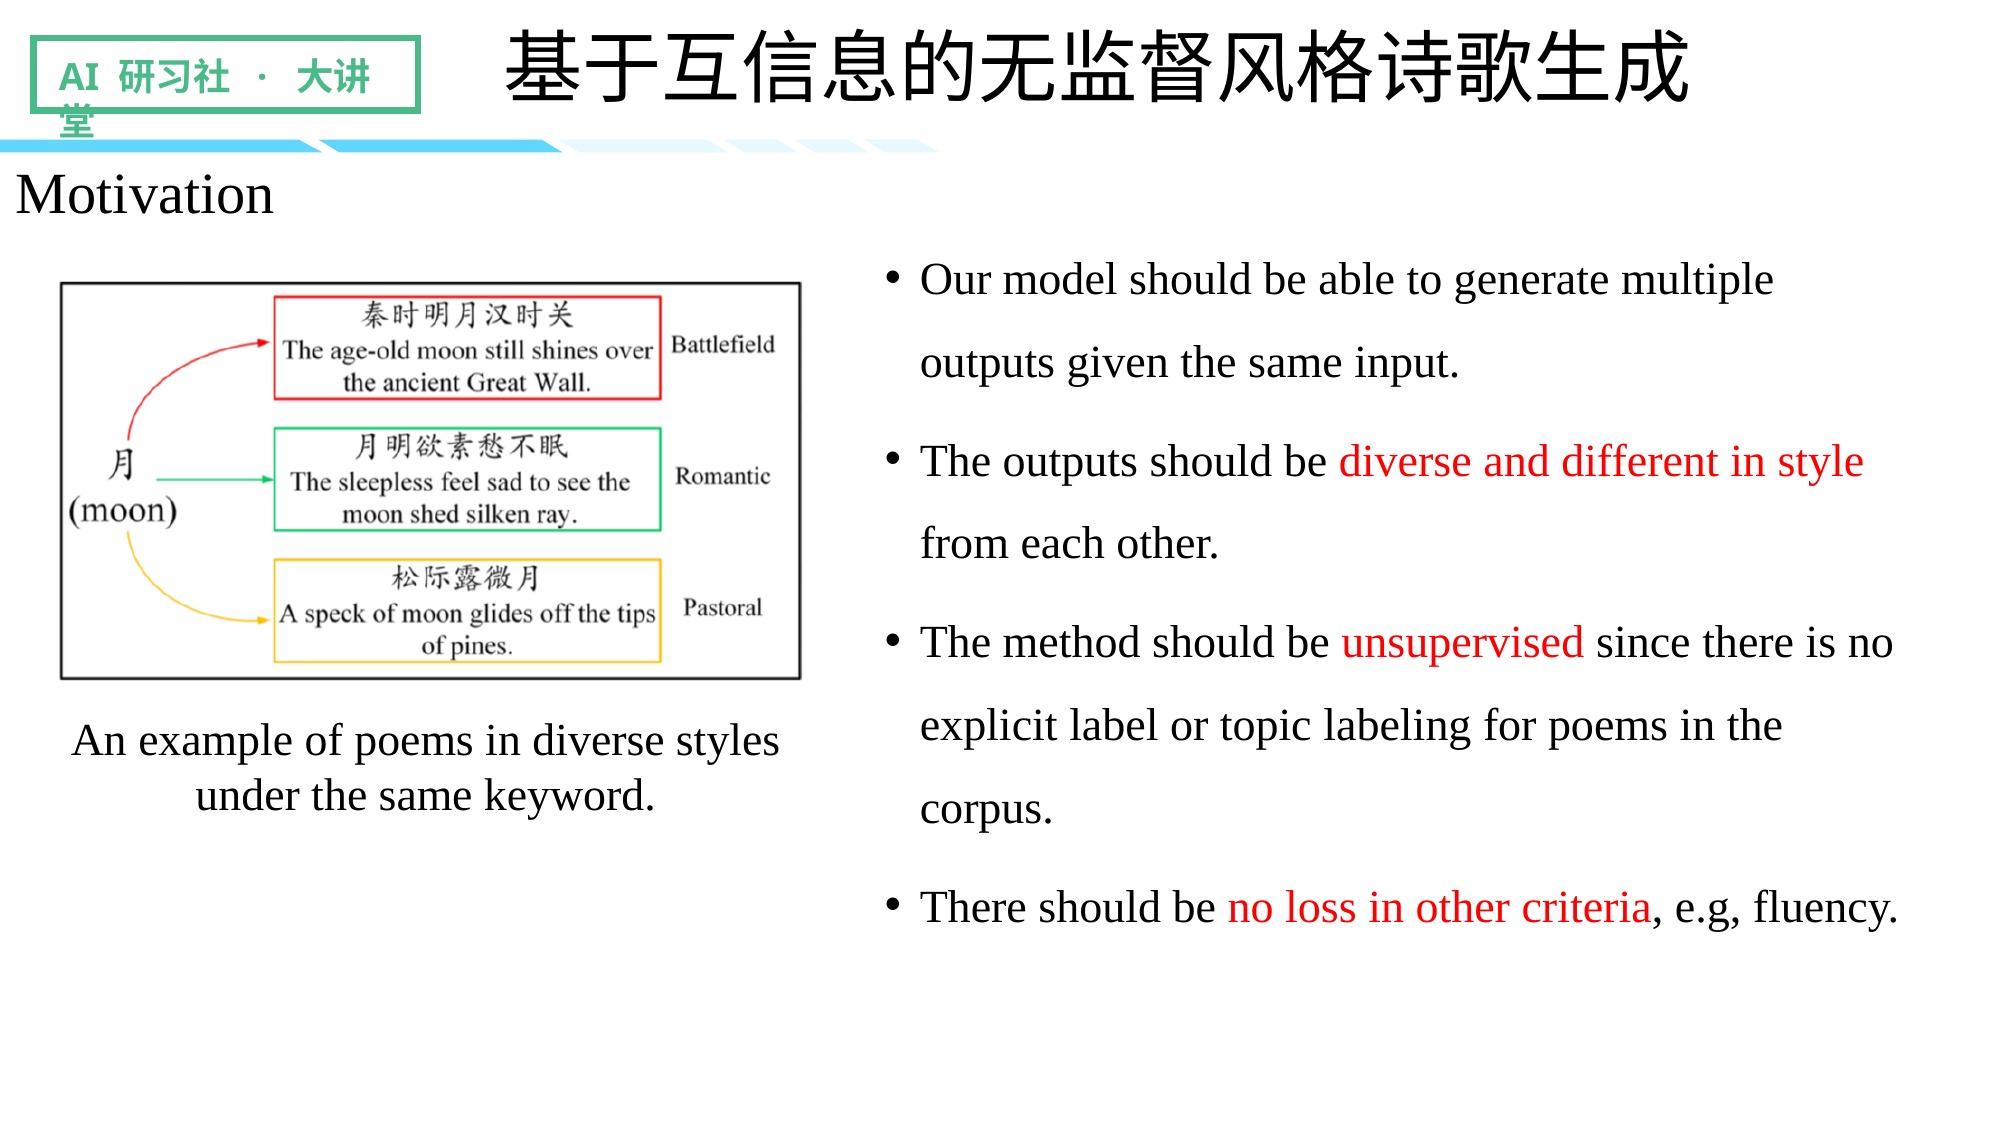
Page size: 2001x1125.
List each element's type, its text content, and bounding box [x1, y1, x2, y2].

text_box Our model should be able to generate multiple outputs given the same input. The outputs should be diverse and different in style from each other. The method should be unsupervised since there is no explicit label or topic labeling for poems in the corpus. There should be no loss in other criteria, e.g, fluency. [869, 213, 1916, 1018]
text_box Motivation [1, 147, 291, 233]
text_box 基于互信息的无监督风格诗歌生成 [488, 9, 1762, 120]
text_box An example of poems in diverse styles under the same keyword. [53, 702, 798, 827]
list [53, 272, 811, 686]
